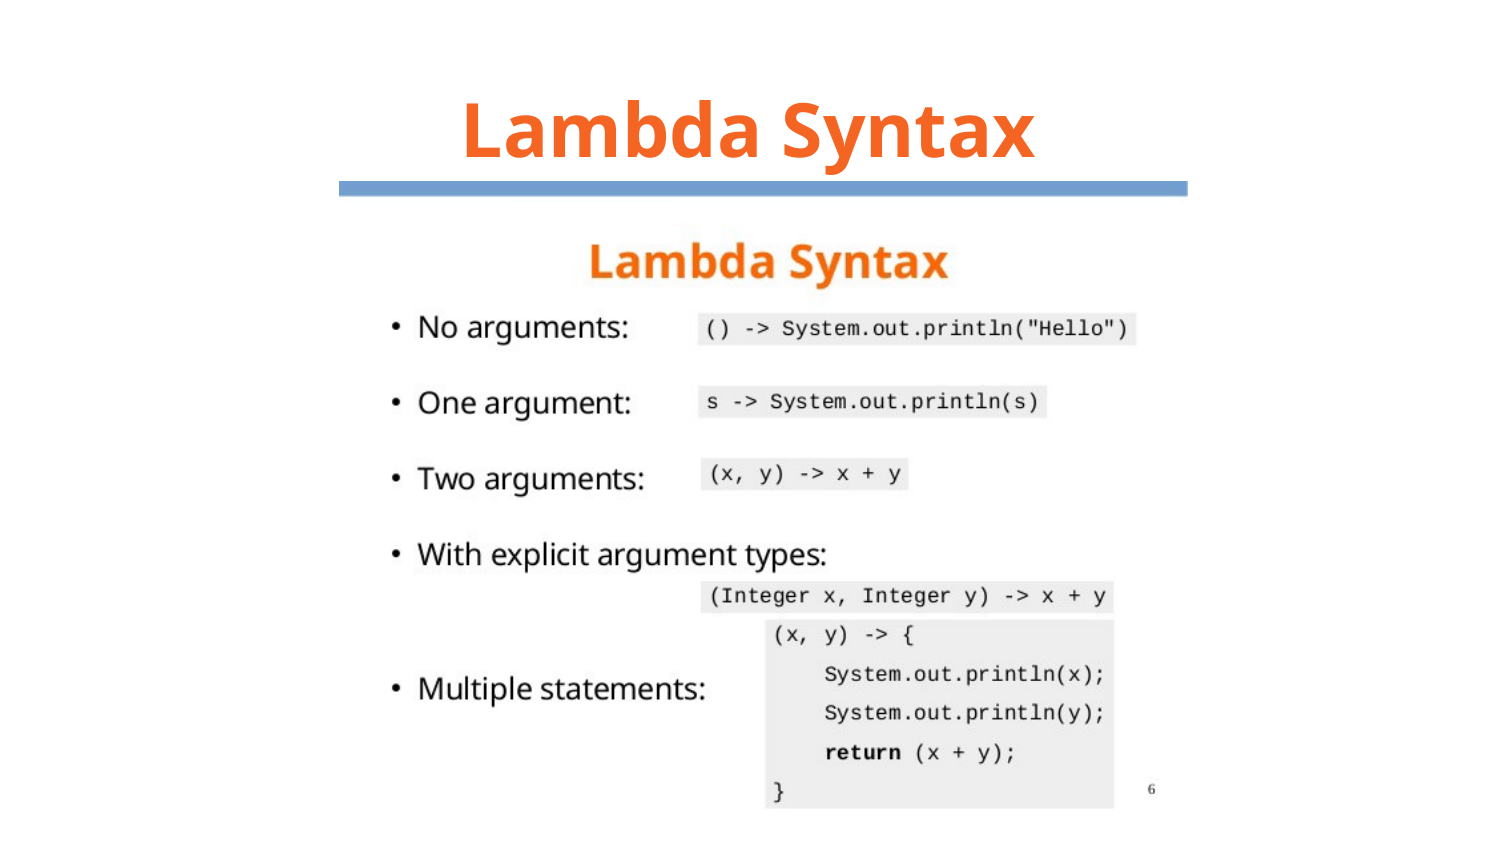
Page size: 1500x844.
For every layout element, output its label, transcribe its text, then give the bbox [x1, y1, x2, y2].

title Lambda Syntax [49, 67, 1448, 173]
picture [339, 180, 1189, 819]
